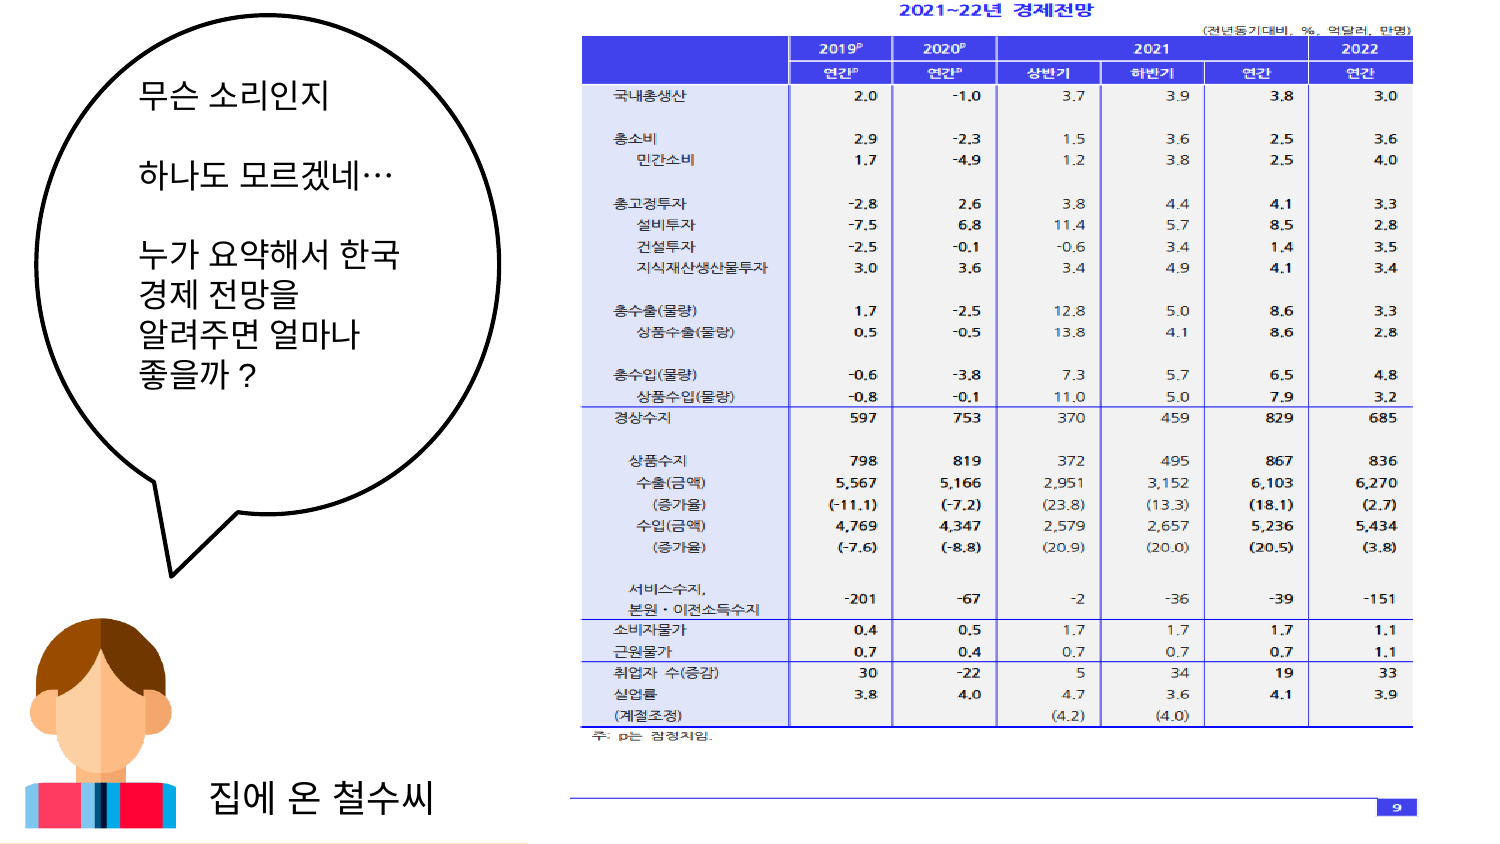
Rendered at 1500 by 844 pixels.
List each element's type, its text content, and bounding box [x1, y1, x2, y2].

picture [25, 618, 177, 829]
text_box 무슨 소리인지 하나도 모르겠네… 누가 요약해서 한국 경제 전망을 알려주면 얼마나 좋을까? [123, 67, 428, 402]
picture [527, 0, 1500, 844]
text_box 집에 온 철수씨 [193, 767, 522, 828]
text_box [34, 13, 502, 579]
text_box [0, 0, 525, 844]
